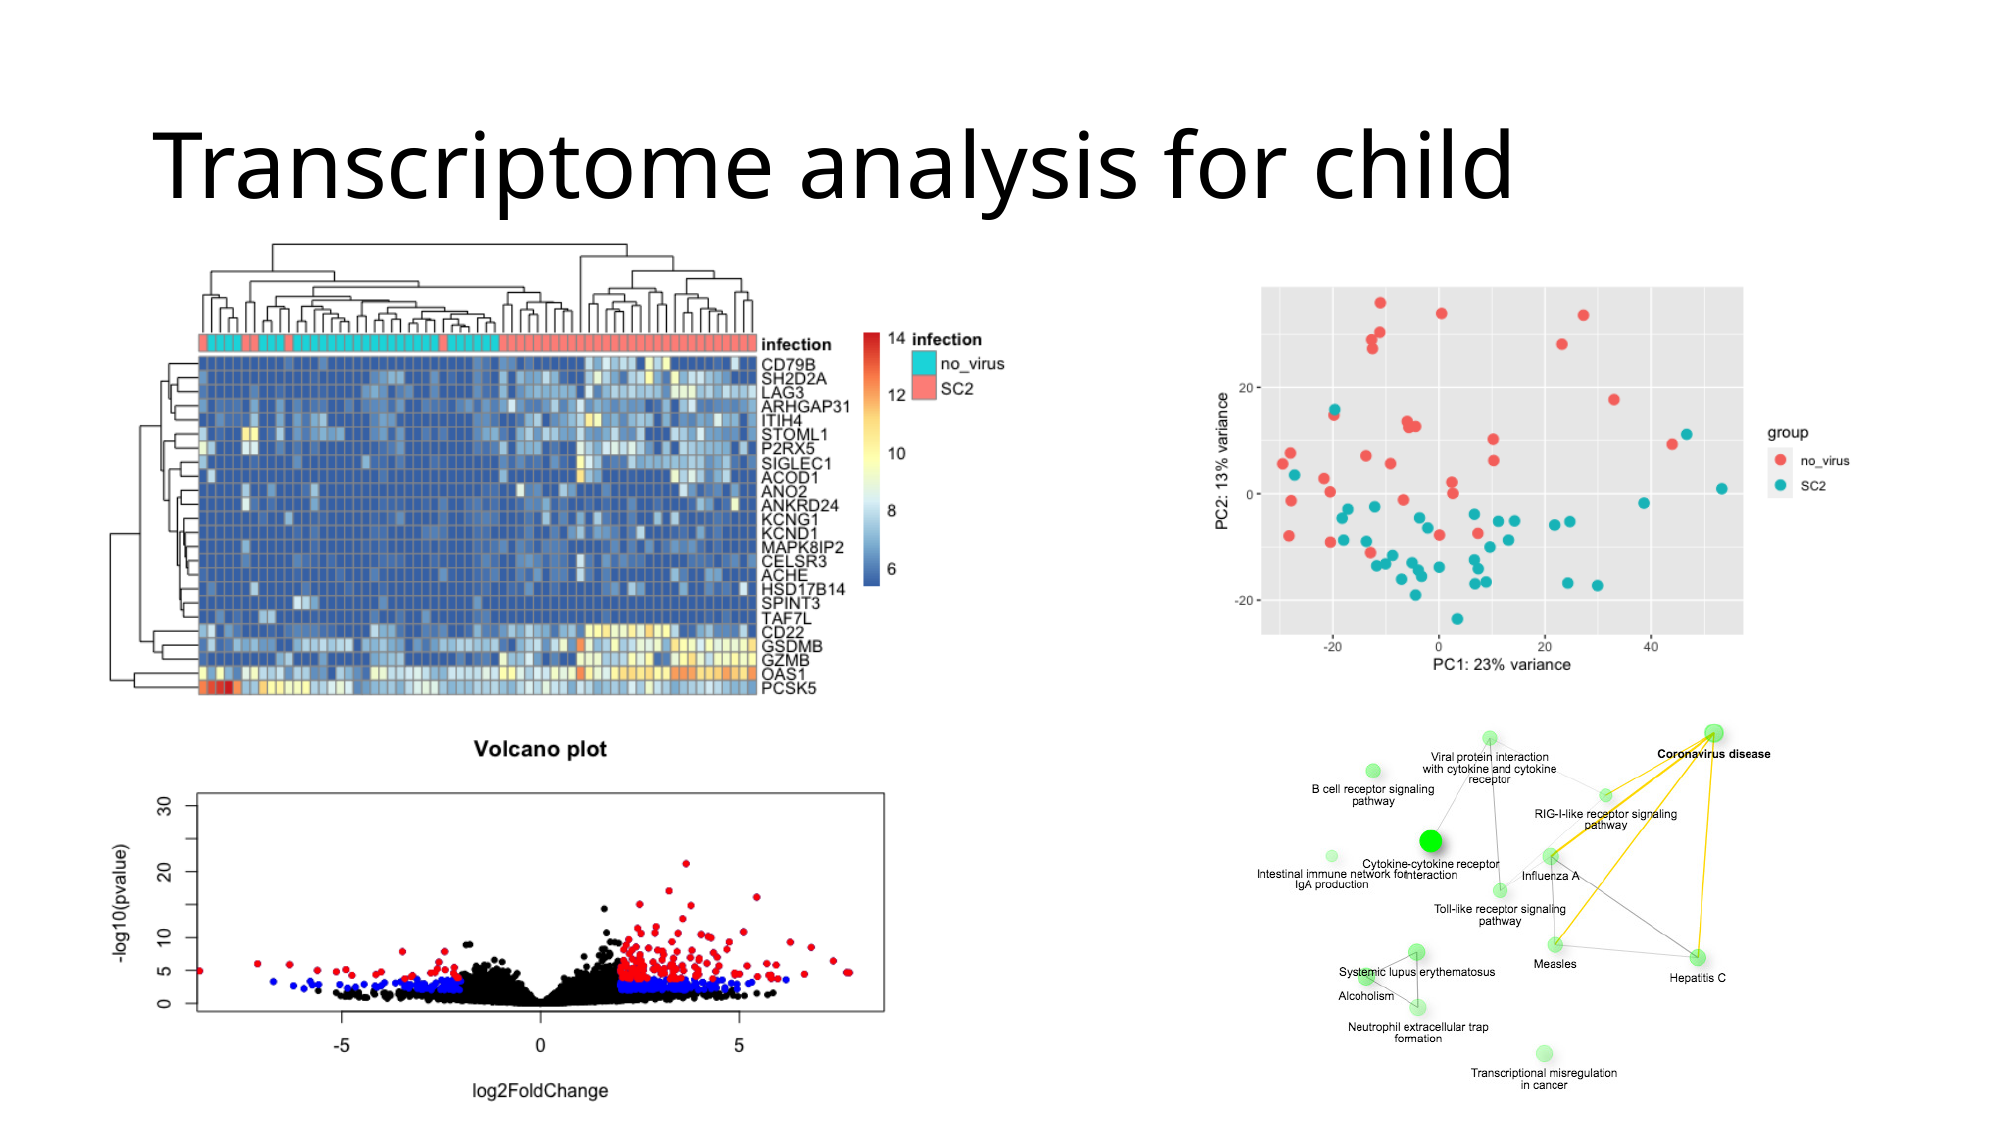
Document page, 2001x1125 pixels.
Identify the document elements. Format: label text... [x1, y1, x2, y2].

picture [1239, 702, 1812, 1124]
picture [1145, 279, 1928, 681]
title Transcriptome analysis for child [137, 59, 1863, 278]
picture [106, 240, 1008, 1125]
